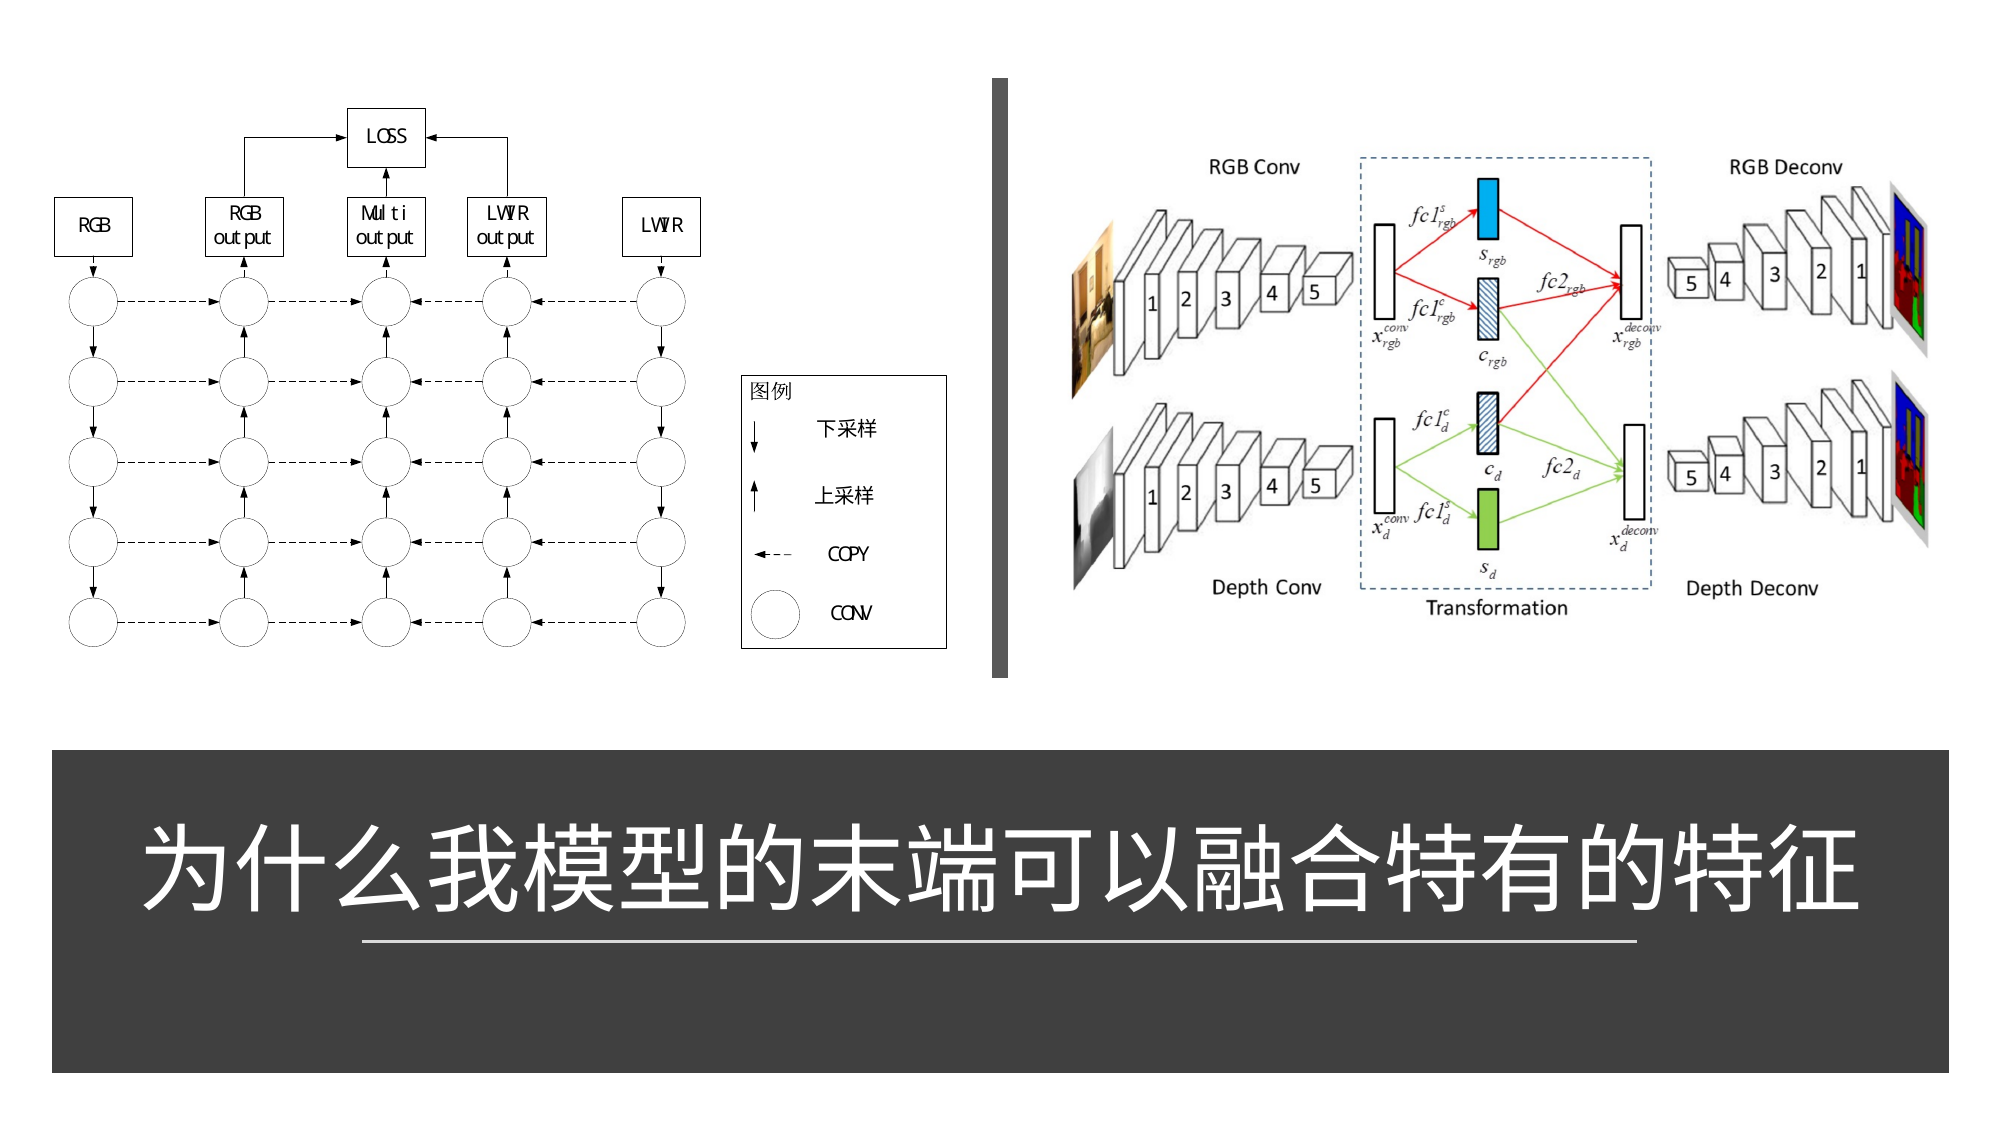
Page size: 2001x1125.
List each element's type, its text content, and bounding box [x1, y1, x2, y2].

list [1052, 127, 1948, 629]
title 为什么我模型的末端可以融合特有的特征 [86, 780, 1914, 933]
text_box [61, 759, 1939, 1064]
picture [52, 106, 948, 650]
